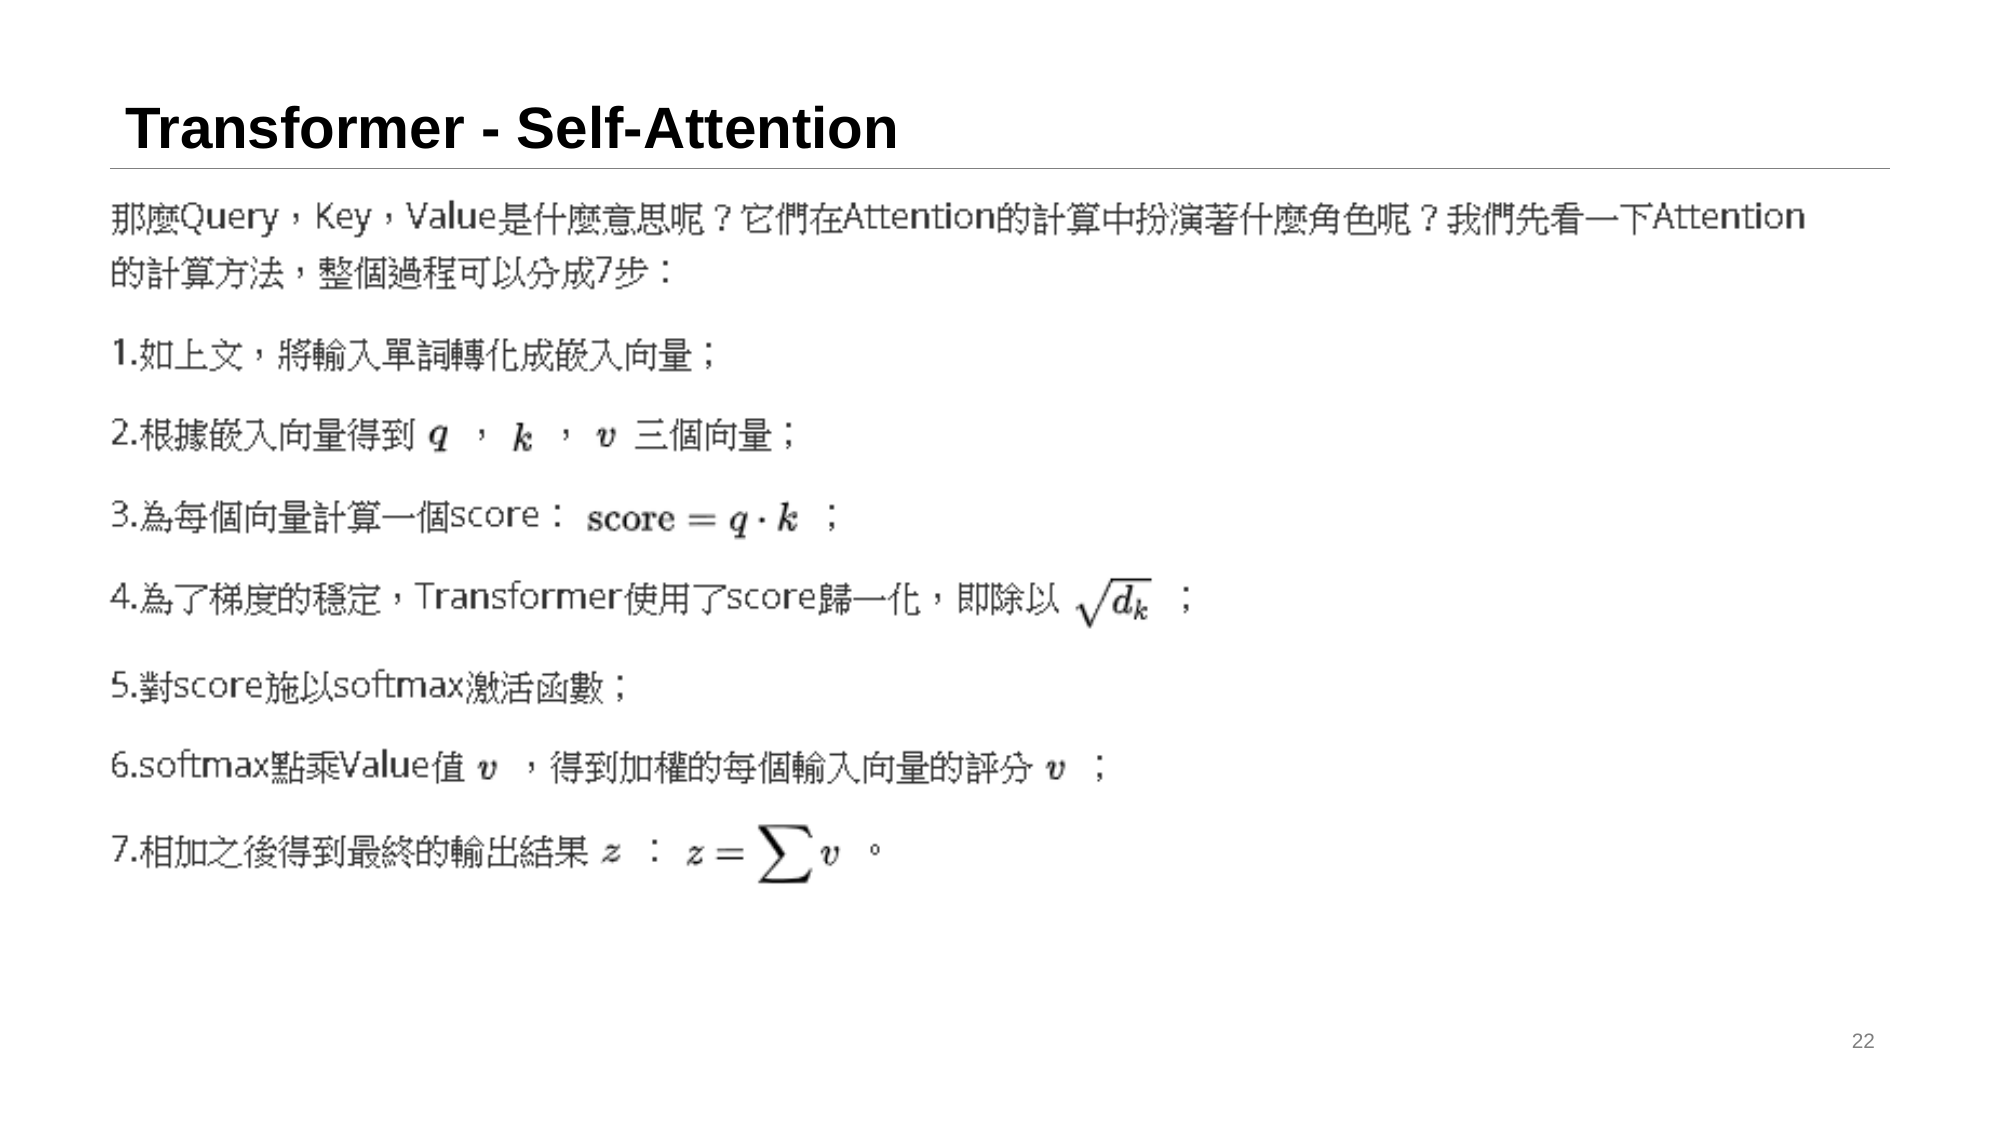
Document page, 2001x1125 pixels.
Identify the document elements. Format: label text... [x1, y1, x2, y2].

slide_number 22 [1412, 1023, 1890, 1058]
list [100, 188, 1945, 916]
title Transformer - Self-Attention [109, 0, 1890, 169]
